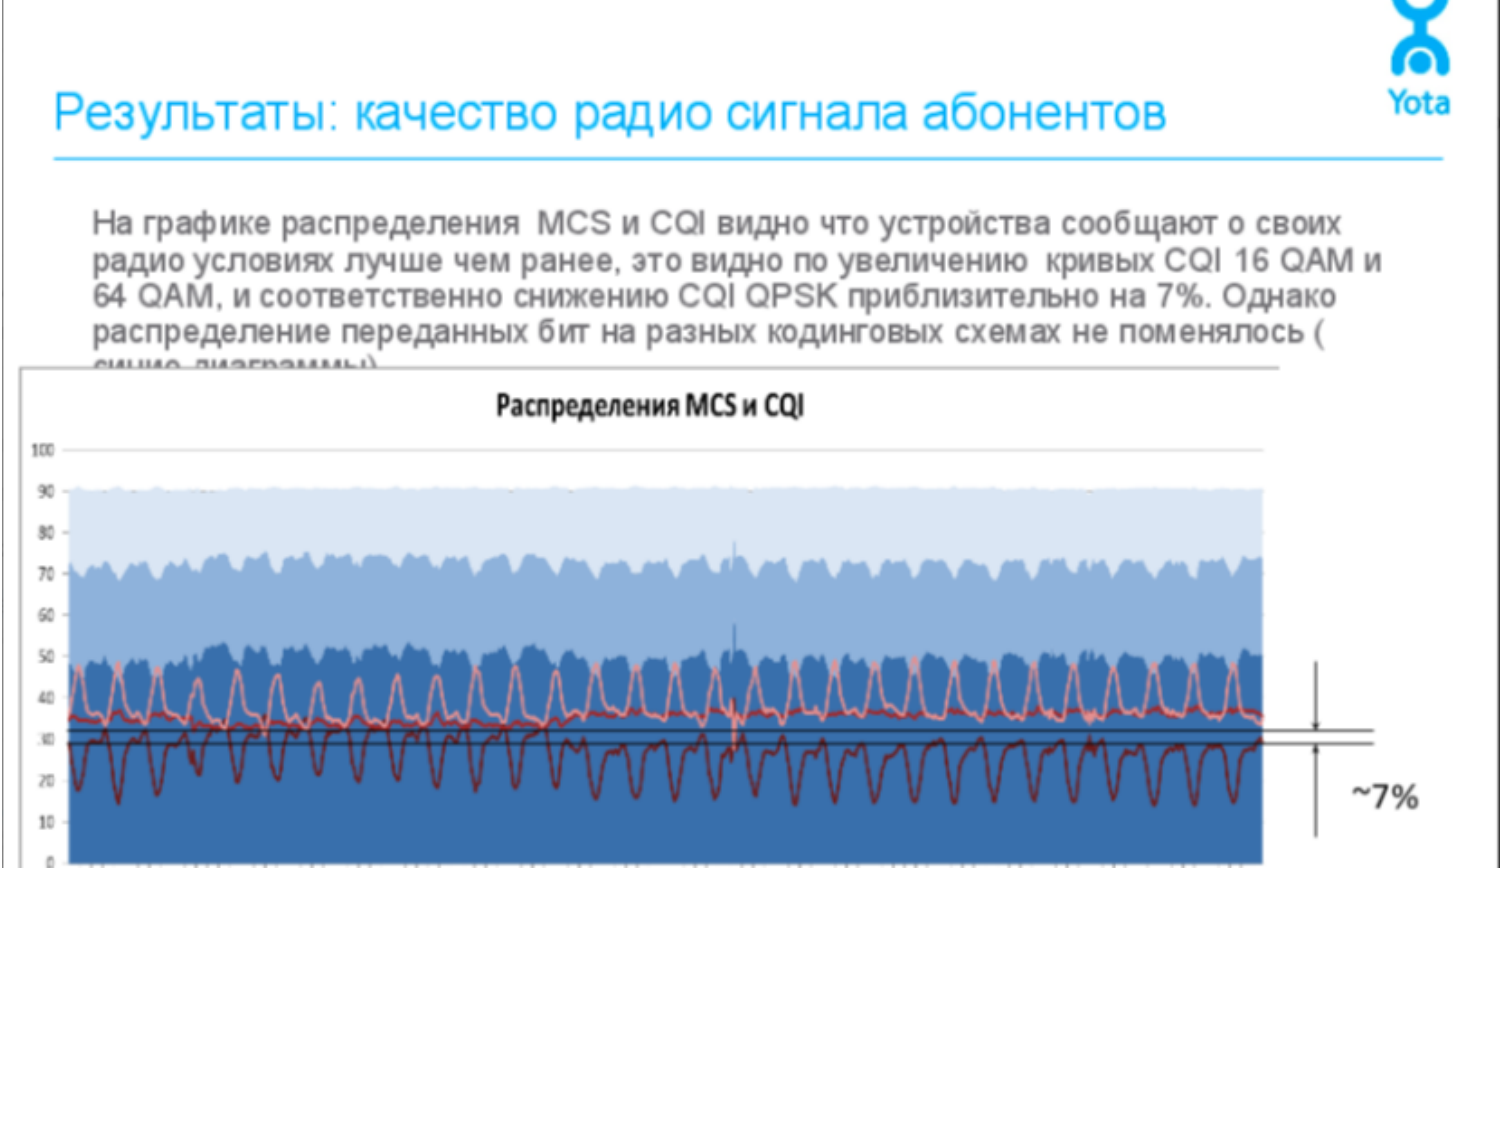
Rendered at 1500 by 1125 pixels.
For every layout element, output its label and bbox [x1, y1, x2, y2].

picture [1406, 0, 1435, 9]
picture [1, 0, 1500, 868]
